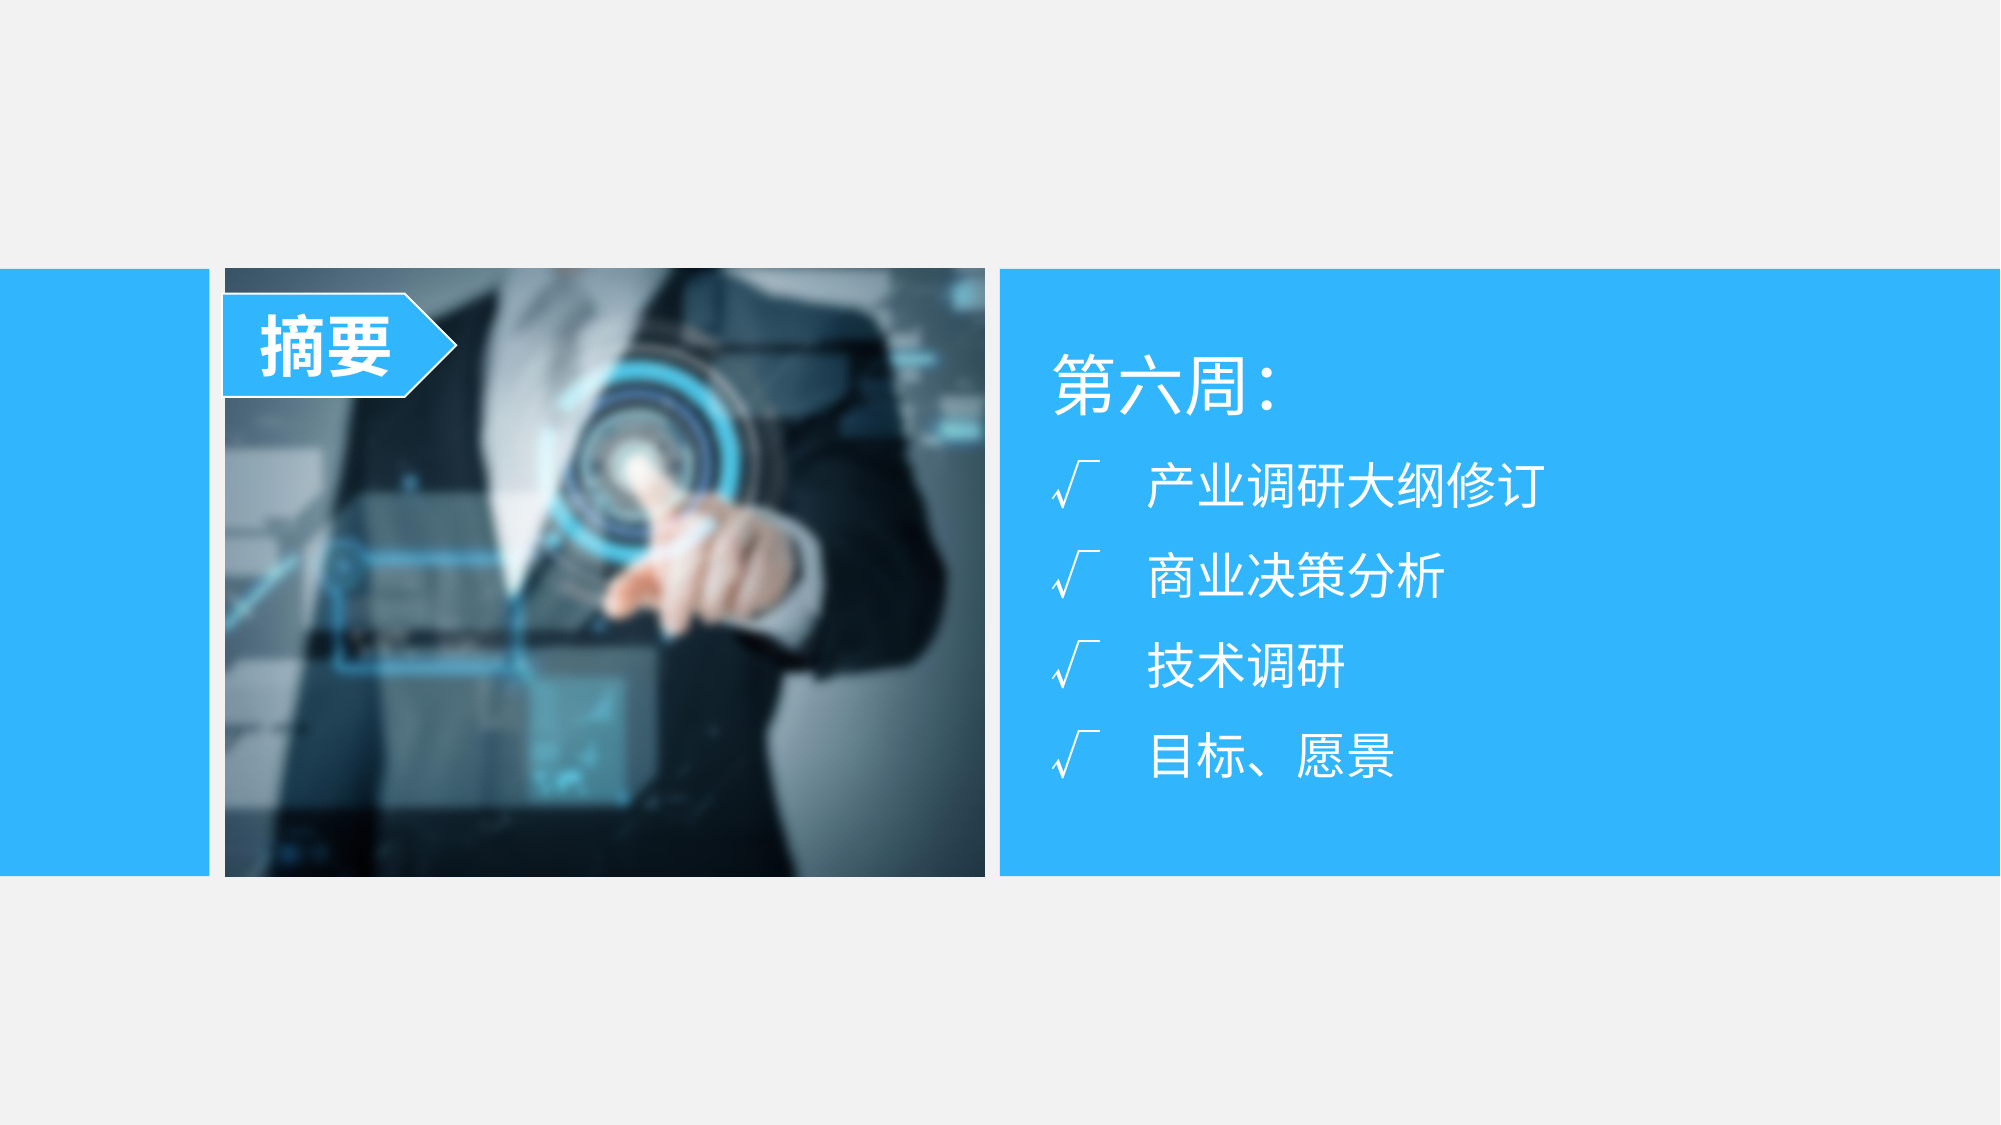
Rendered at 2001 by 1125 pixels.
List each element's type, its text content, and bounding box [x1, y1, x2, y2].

text_box [999, 268, 2000, 877]
picture [224, 268, 985, 877]
text_box 摘要 [220, 292, 224, 398]
text_box 第六周： √ 产业调研大纲修订 √ 商业决策分析 √ 技术调研 √ 目标、愿景 [1035, 296, 1964, 792]
text_box [0, 268, 210, 877]
